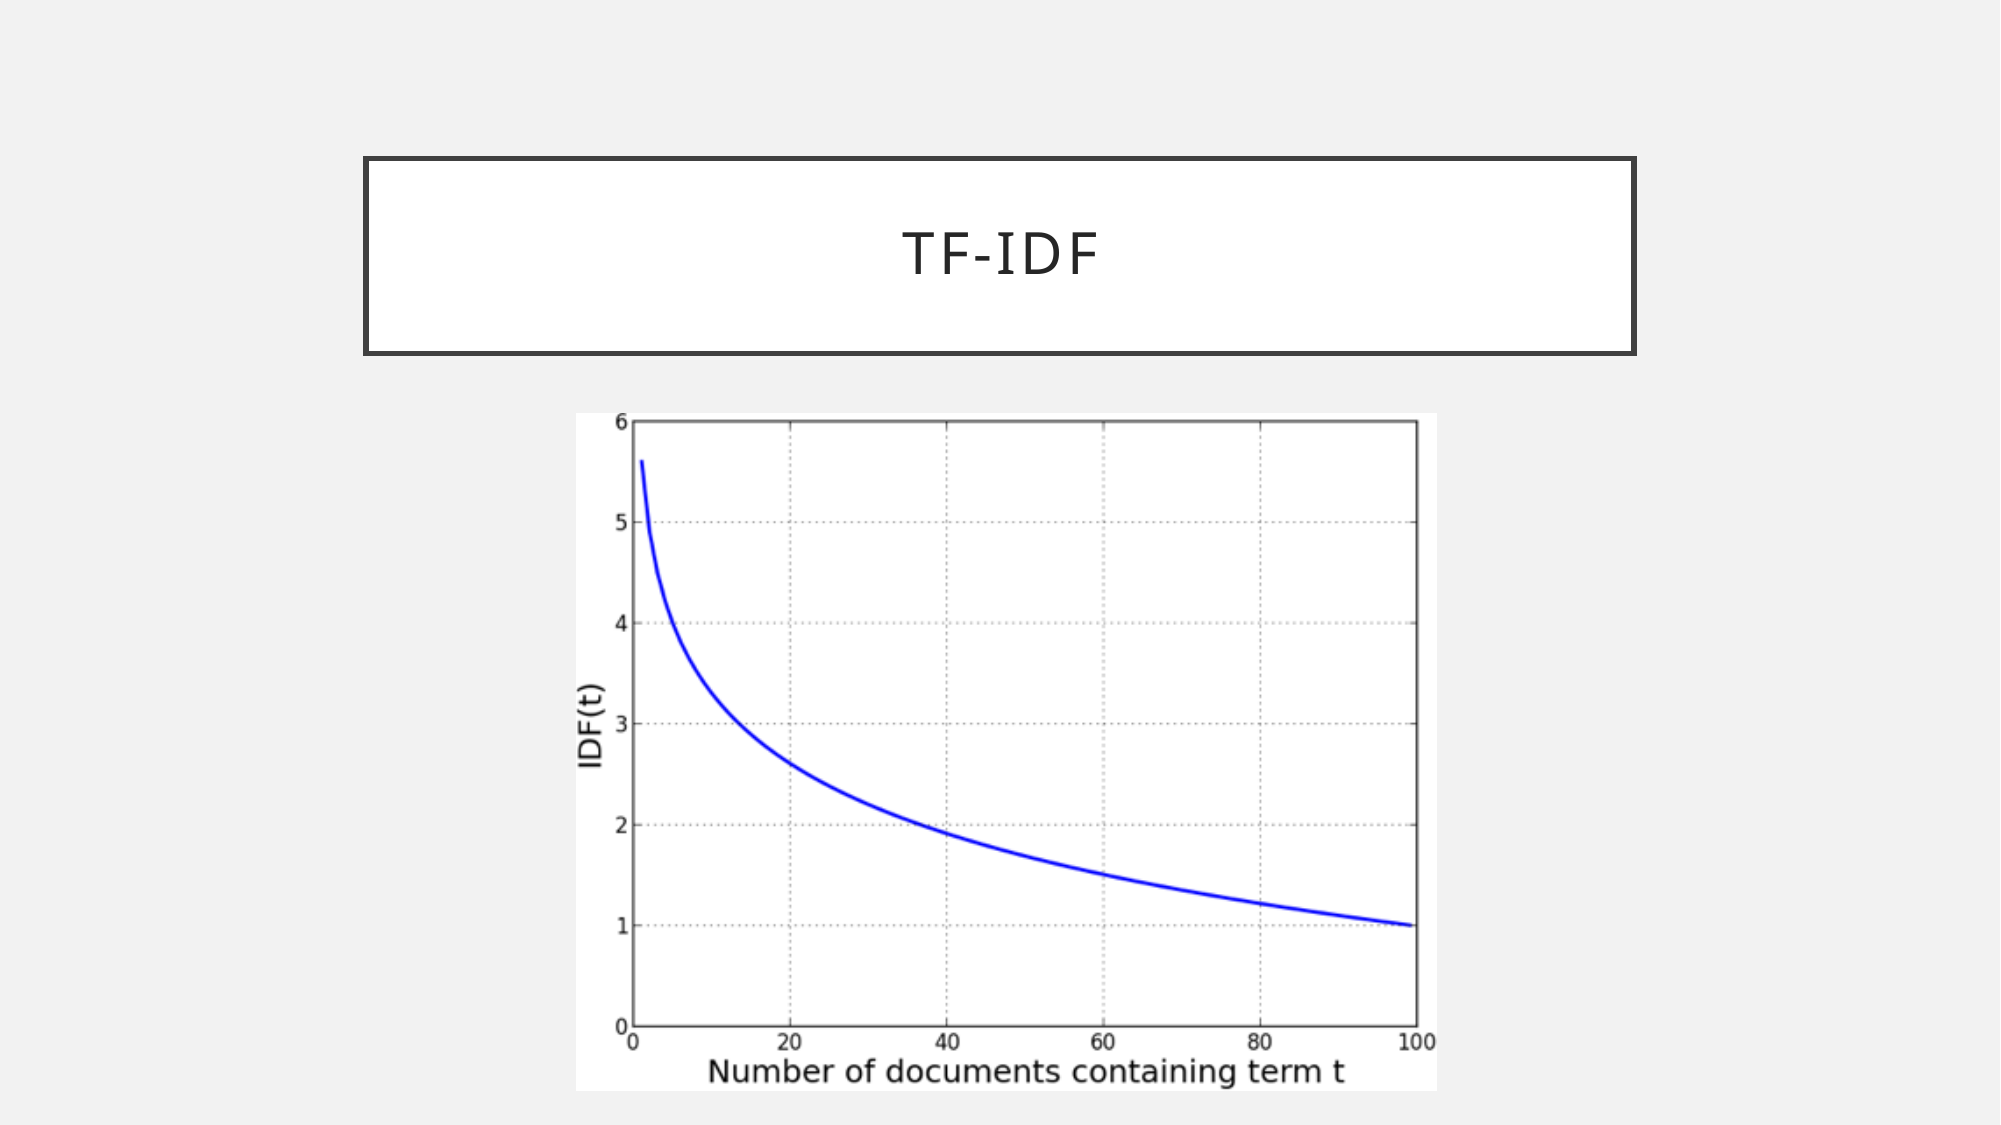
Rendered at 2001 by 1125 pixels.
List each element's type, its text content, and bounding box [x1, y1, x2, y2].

title TF-IDF [363, 156, 1637, 356]
picture [576, 413, 1437, 1092]
